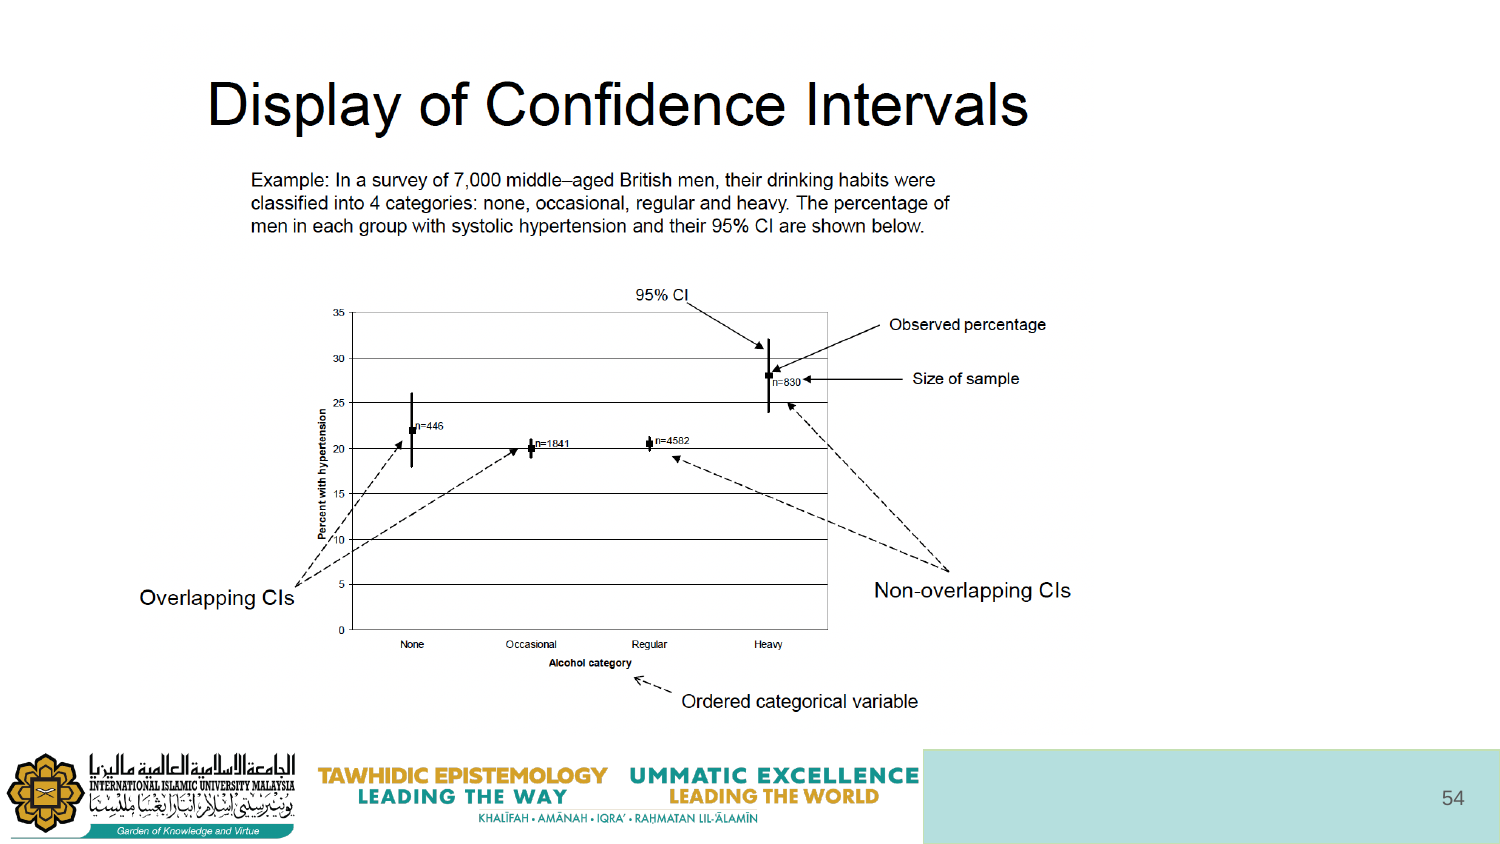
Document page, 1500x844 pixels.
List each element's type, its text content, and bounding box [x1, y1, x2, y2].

slide_number ‹#› [1389, 764, 1480, 830]
picture [0, 24, 1095, 844]
